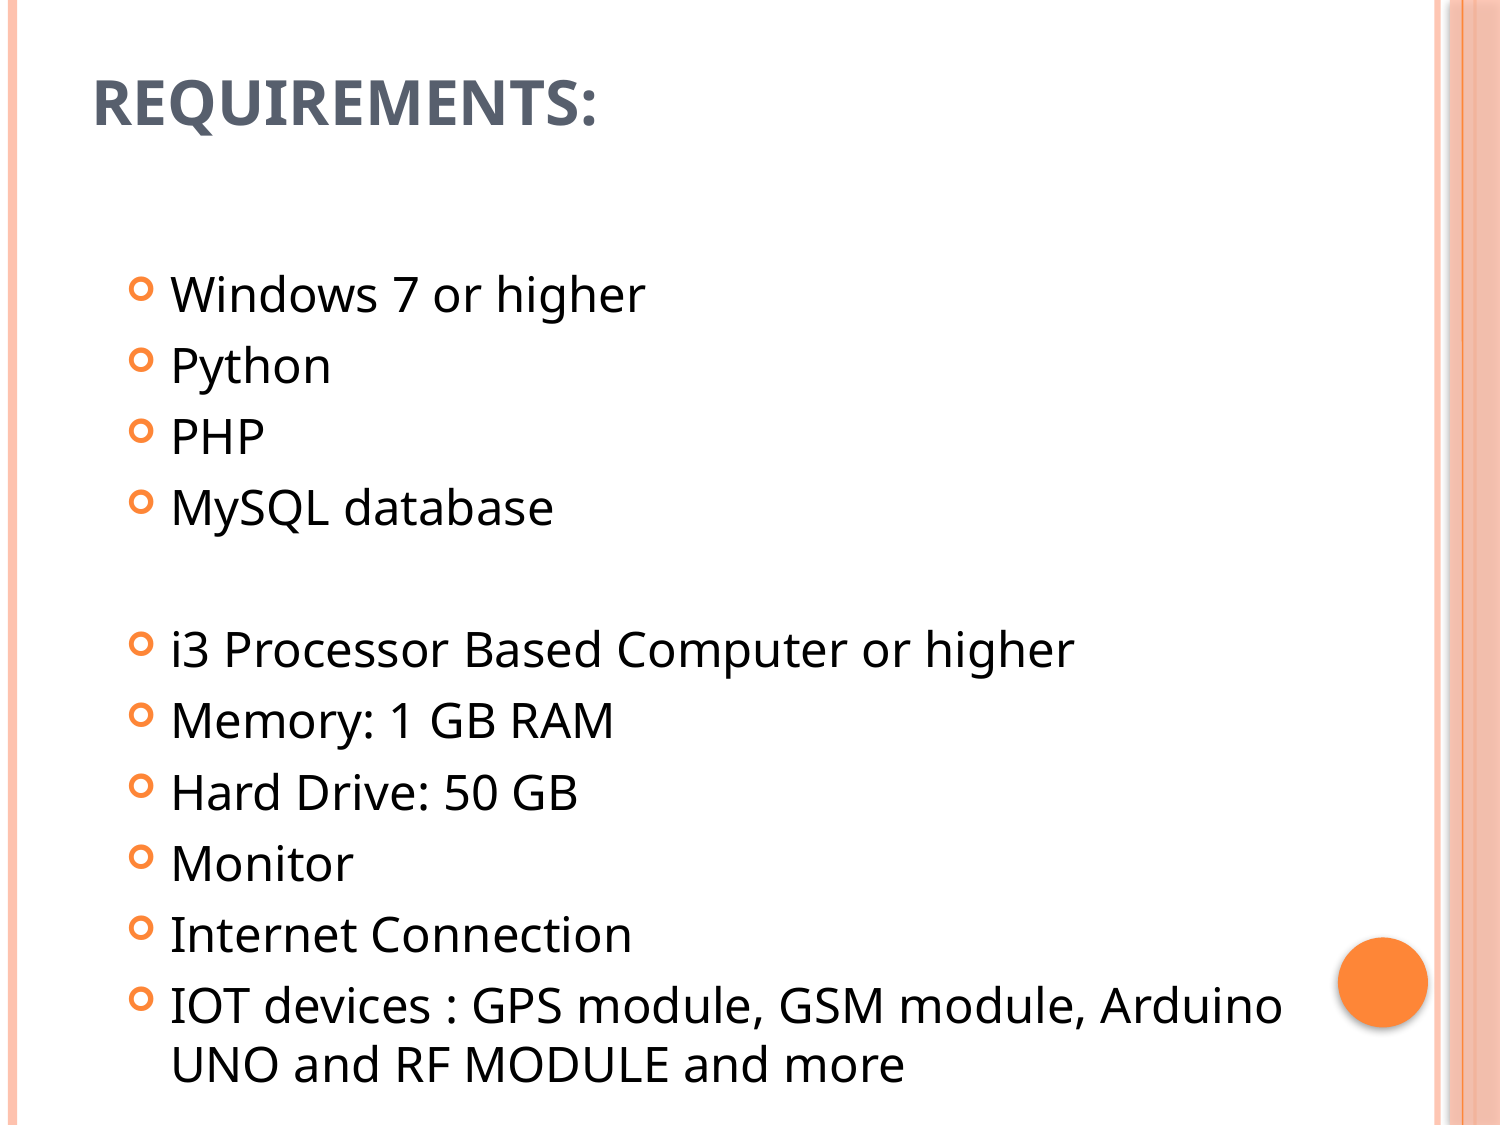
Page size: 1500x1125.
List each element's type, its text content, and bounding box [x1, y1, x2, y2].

title Requirements: [76, 54, 880, 220]
list Windows 7 or higher Python PHP MySQL database i3 Processor Based Computer or higher Memory: 1 GB RAM Hard Drive: 50 GB Monitor Internet Connection IOT devices : GPS module, GSM module, Arduino UNO and RF MODULE and more [111, 185, 1354, 1107]
